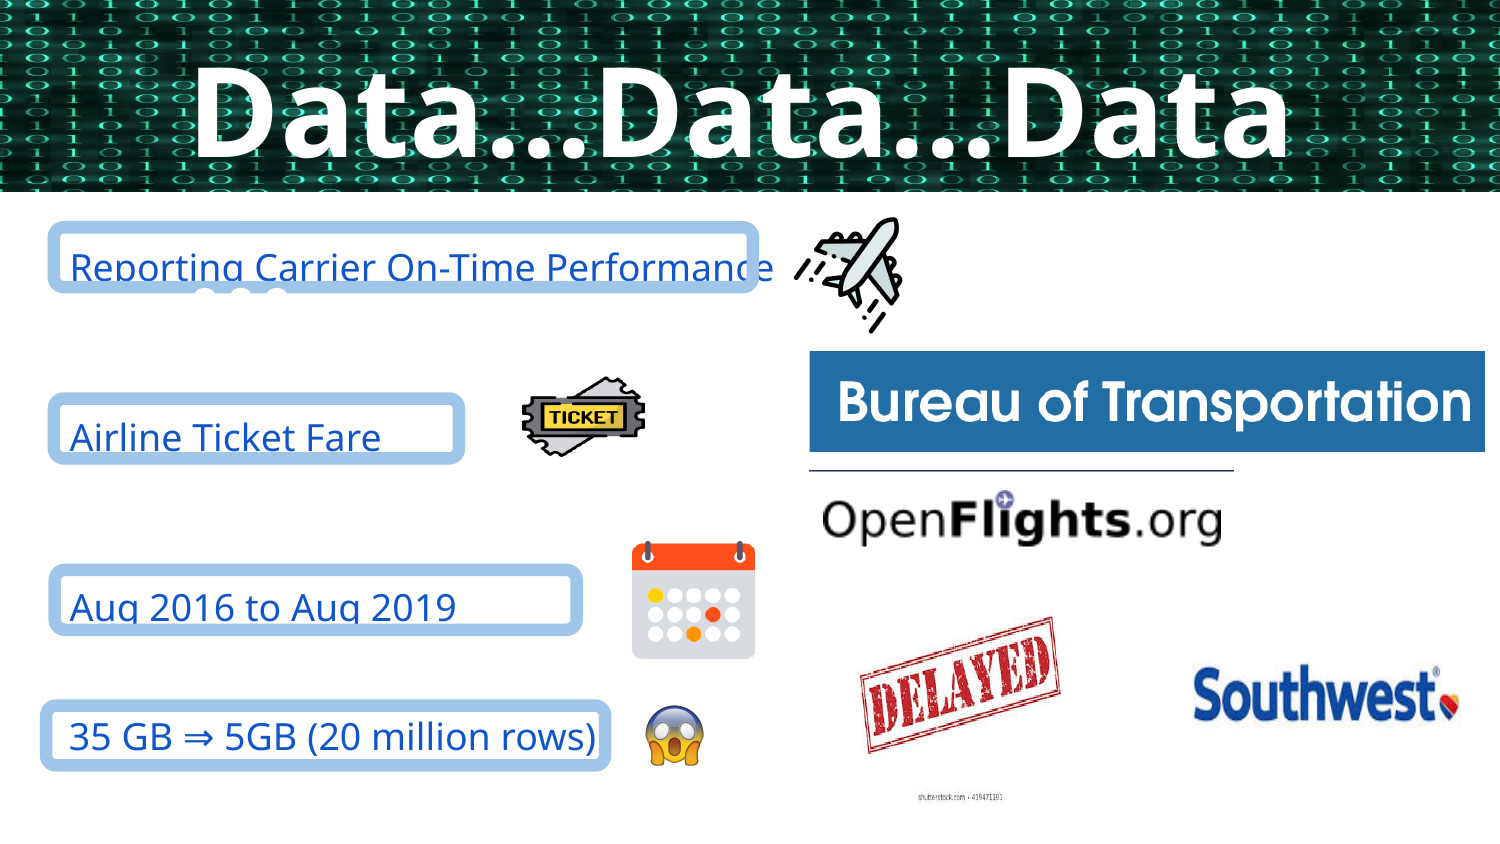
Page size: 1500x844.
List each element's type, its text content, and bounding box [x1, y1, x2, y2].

picture [809, 350, 1486, 452]
text_box [53, 227, 753, 288]
text_box [46, 705, 606, 766]
picture [0, 0, 1500, 341]
picture [856, 577, 1064, 807]
text_box Reporting Carrier On-Time Performance Airline Ticket Fare Aug 2016 to Aug 2019 [54, 221, 797, 303]
picture [809, 470, 1492, 834]
picture [522, 372, 645, 461]
text_box 35 GB ⇒ 5GB (20 million rows) [53, 691, 701, 780]
text_box [53, 398, 459, 459]
text_box [54, 569, 577, 630]
picture [631, 538, 755, 662]
picture [644, 705, 705, 766]
